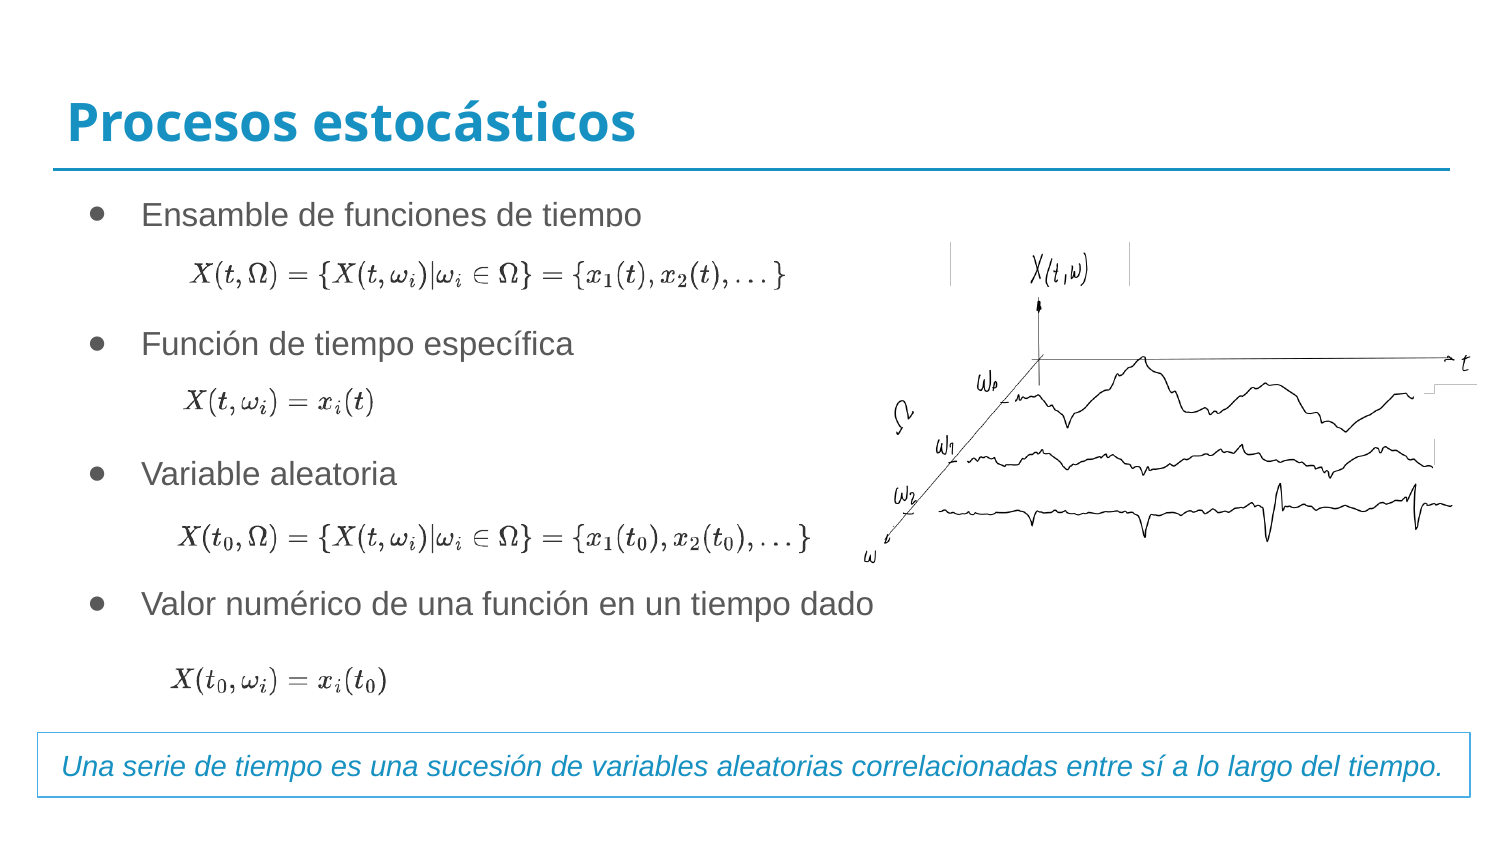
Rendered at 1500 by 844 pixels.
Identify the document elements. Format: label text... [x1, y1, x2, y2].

text_box Una serie de tiempo es una sucesión de variables aleatorias correlacionadas entre sí a lo largo del tiempo. [37, 732, 1470, 798]
picture [847, 242, 1477, 572]
list Ensamble de funciones de tiempo Función de tiempo específica Variable aleatoria Valor numérico de una función en un tiempo dado [51, 177, 956, 499]
picture [146, 371, 843, 449]
picture [146, 640, 843, 709]
picture [146, 227, 843, 315]
picture [146, 509, 843, 586]
title Procesos estocásticos [51, 72, 1449, 167]
